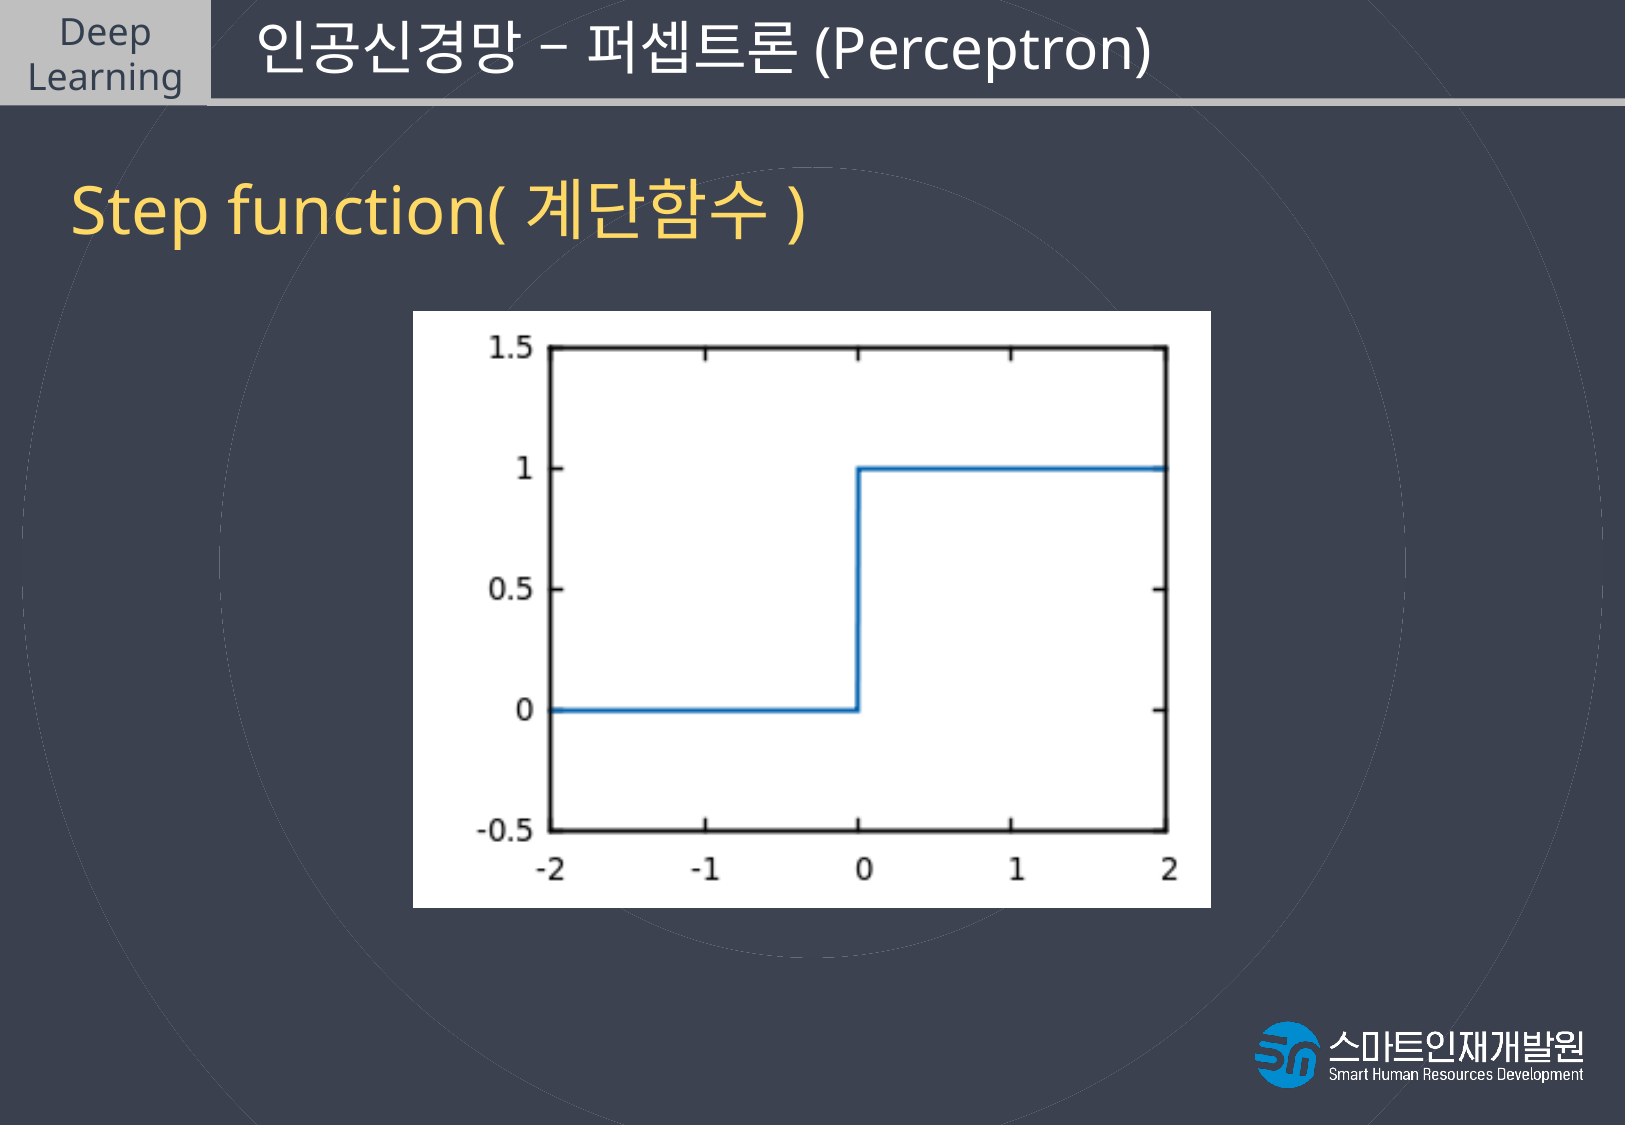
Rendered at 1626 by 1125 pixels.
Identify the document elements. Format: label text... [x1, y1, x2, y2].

text_box Deep Learning [0, 0, 211, 106]
text_box Step function(계단함수) [56, 160, 822, 256]
text_box [206, 97, 1625, 107]
text_box 인공신경망 – 퍼셉트론(Perceptron) [212, 3, 1625, 89]
picture [1239, 1007, 1600, 1102]
picture [413, 311, 1211, 908]
